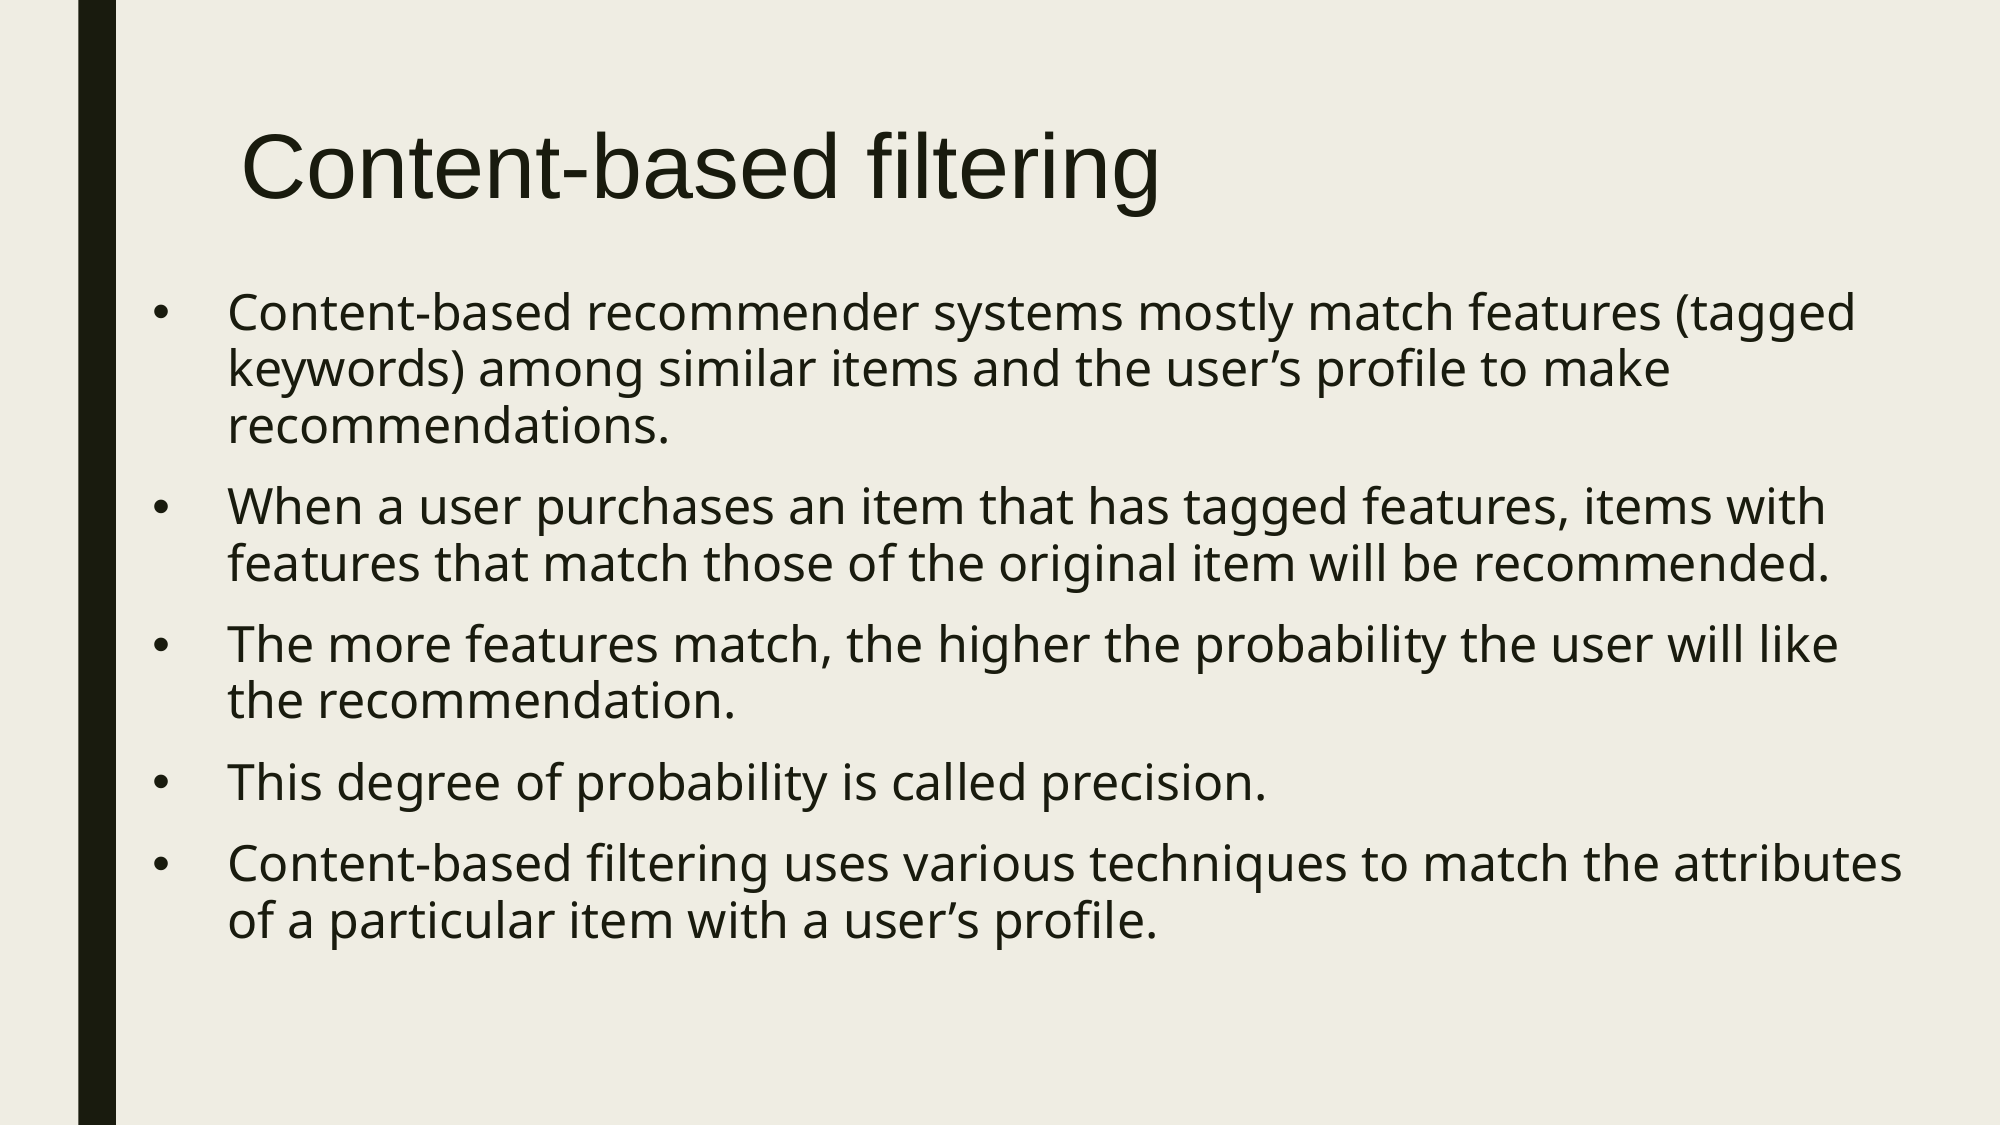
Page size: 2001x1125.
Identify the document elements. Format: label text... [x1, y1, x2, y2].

title Content-based filtering [225, 112, 1800, 277]
list Content-based recommender systems mostly match features (tagged keywords) among similar items and the user’s profile to make recommendations. When a user purchases an item that has tagged features, items with features that match those of the original item will be recommended. The more features match, the higher the probability the user will like the recommendation. This degree of probability is called precision. Content-based filtering uses various techniques to match the attributes of a particular item with a user’s profile. [137, 277, 1923, 1034]
